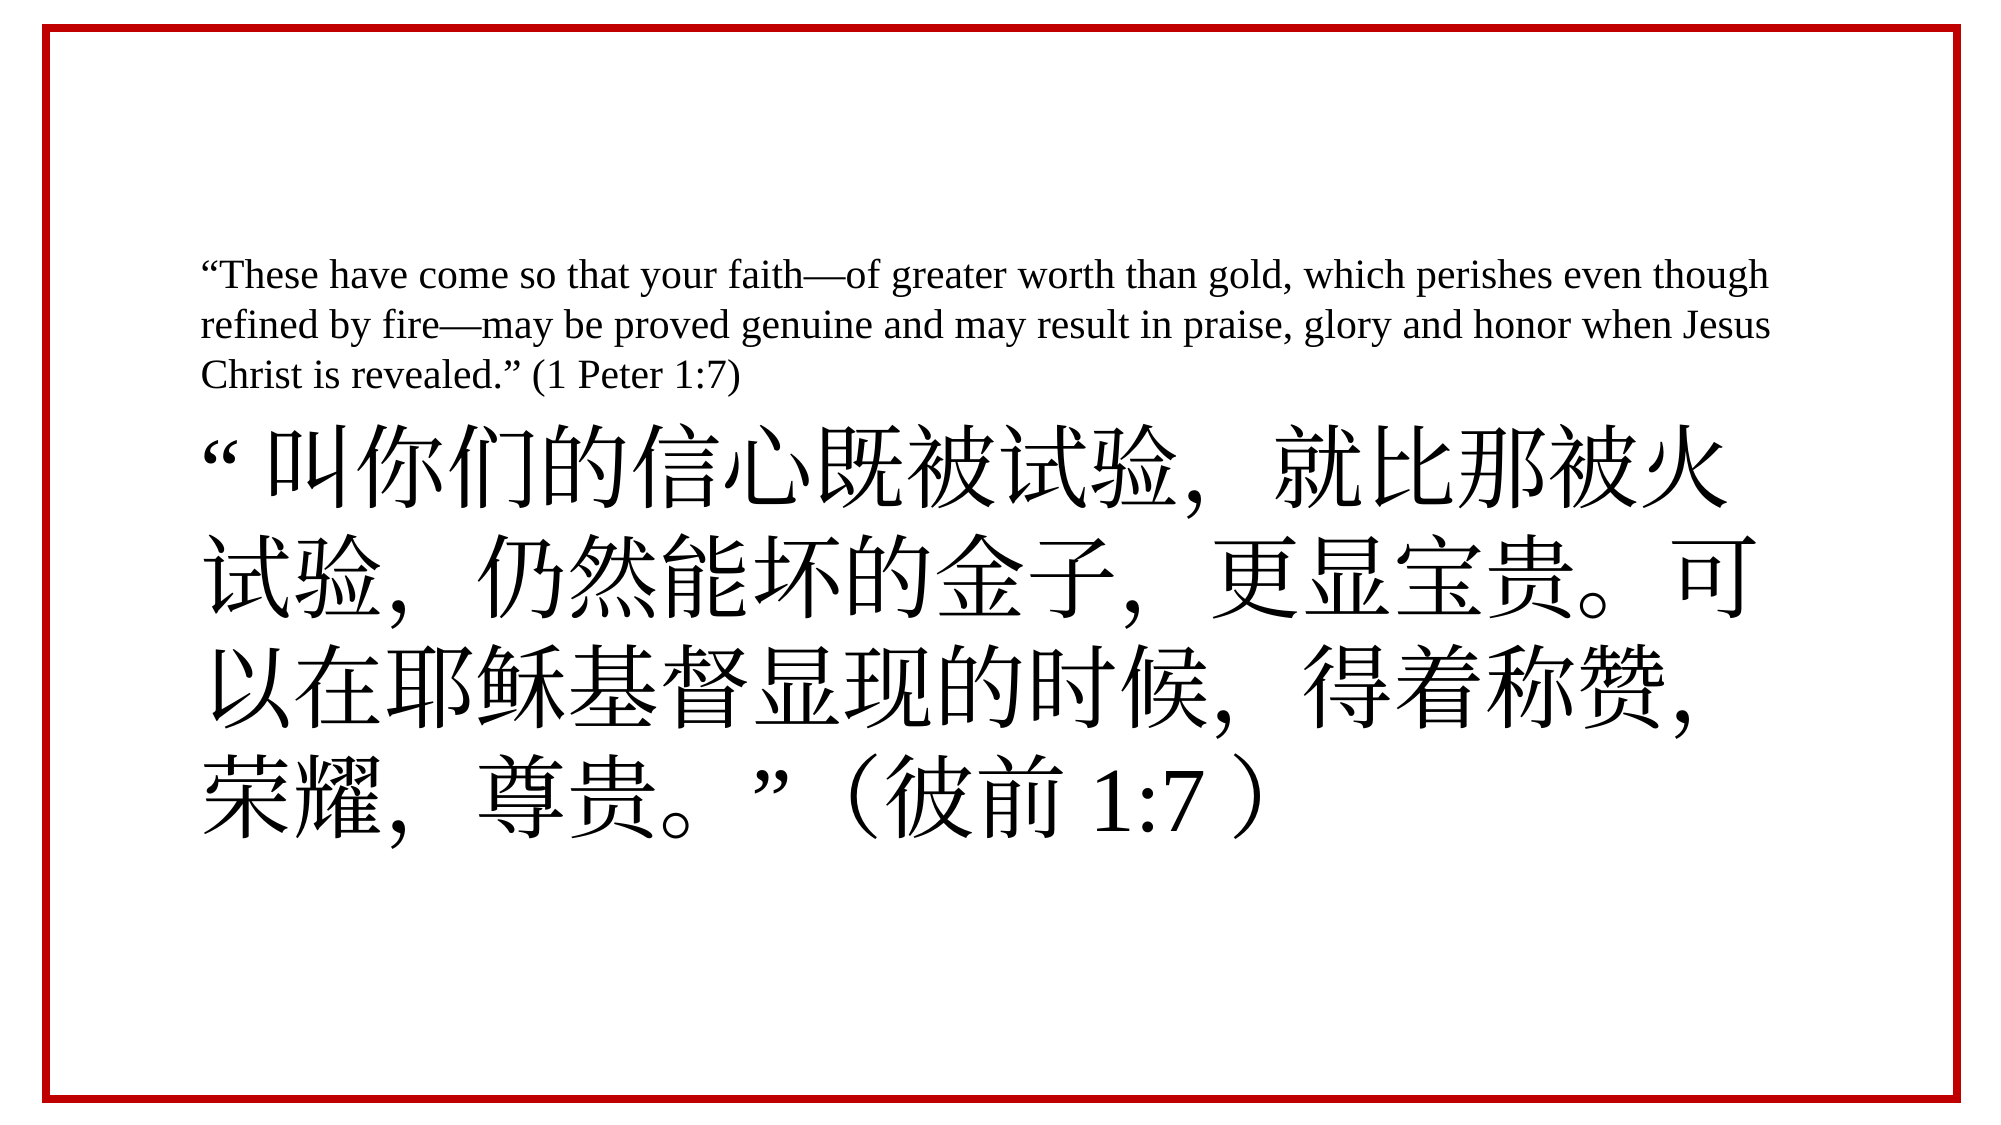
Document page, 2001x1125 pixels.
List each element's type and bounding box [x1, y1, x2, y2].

text_box [45, 27, 1958, 1100]
